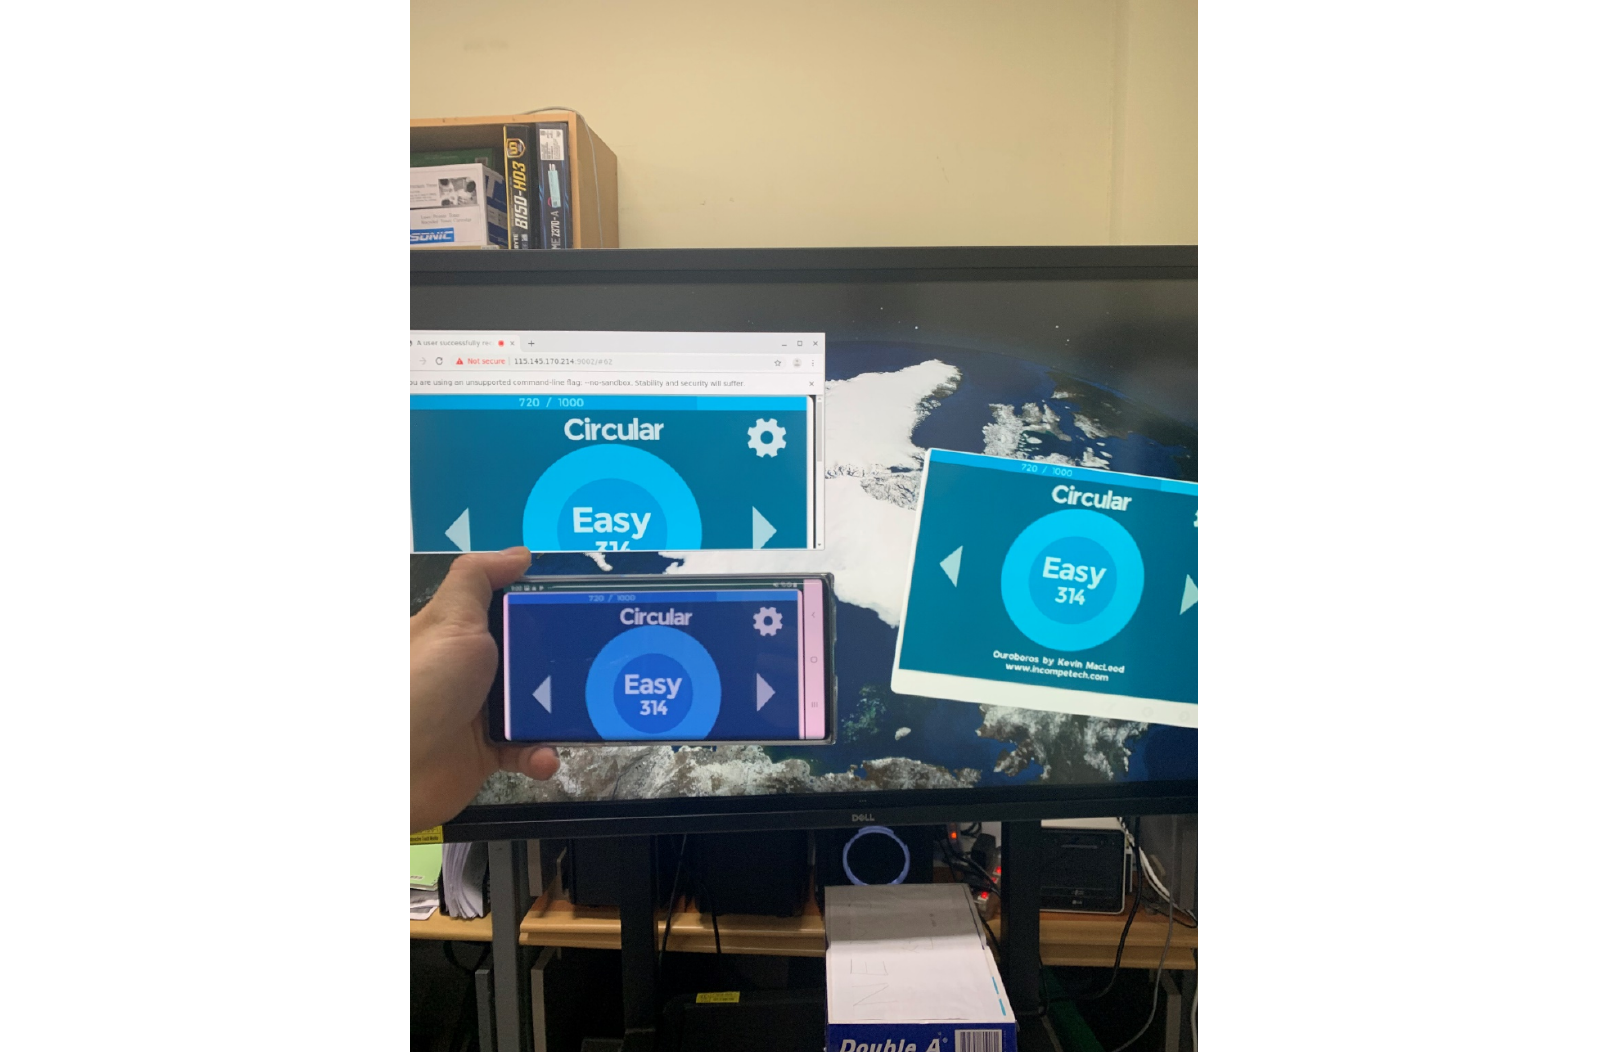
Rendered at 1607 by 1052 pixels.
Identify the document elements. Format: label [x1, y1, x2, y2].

picture [277, 1, 1330, 1051]
